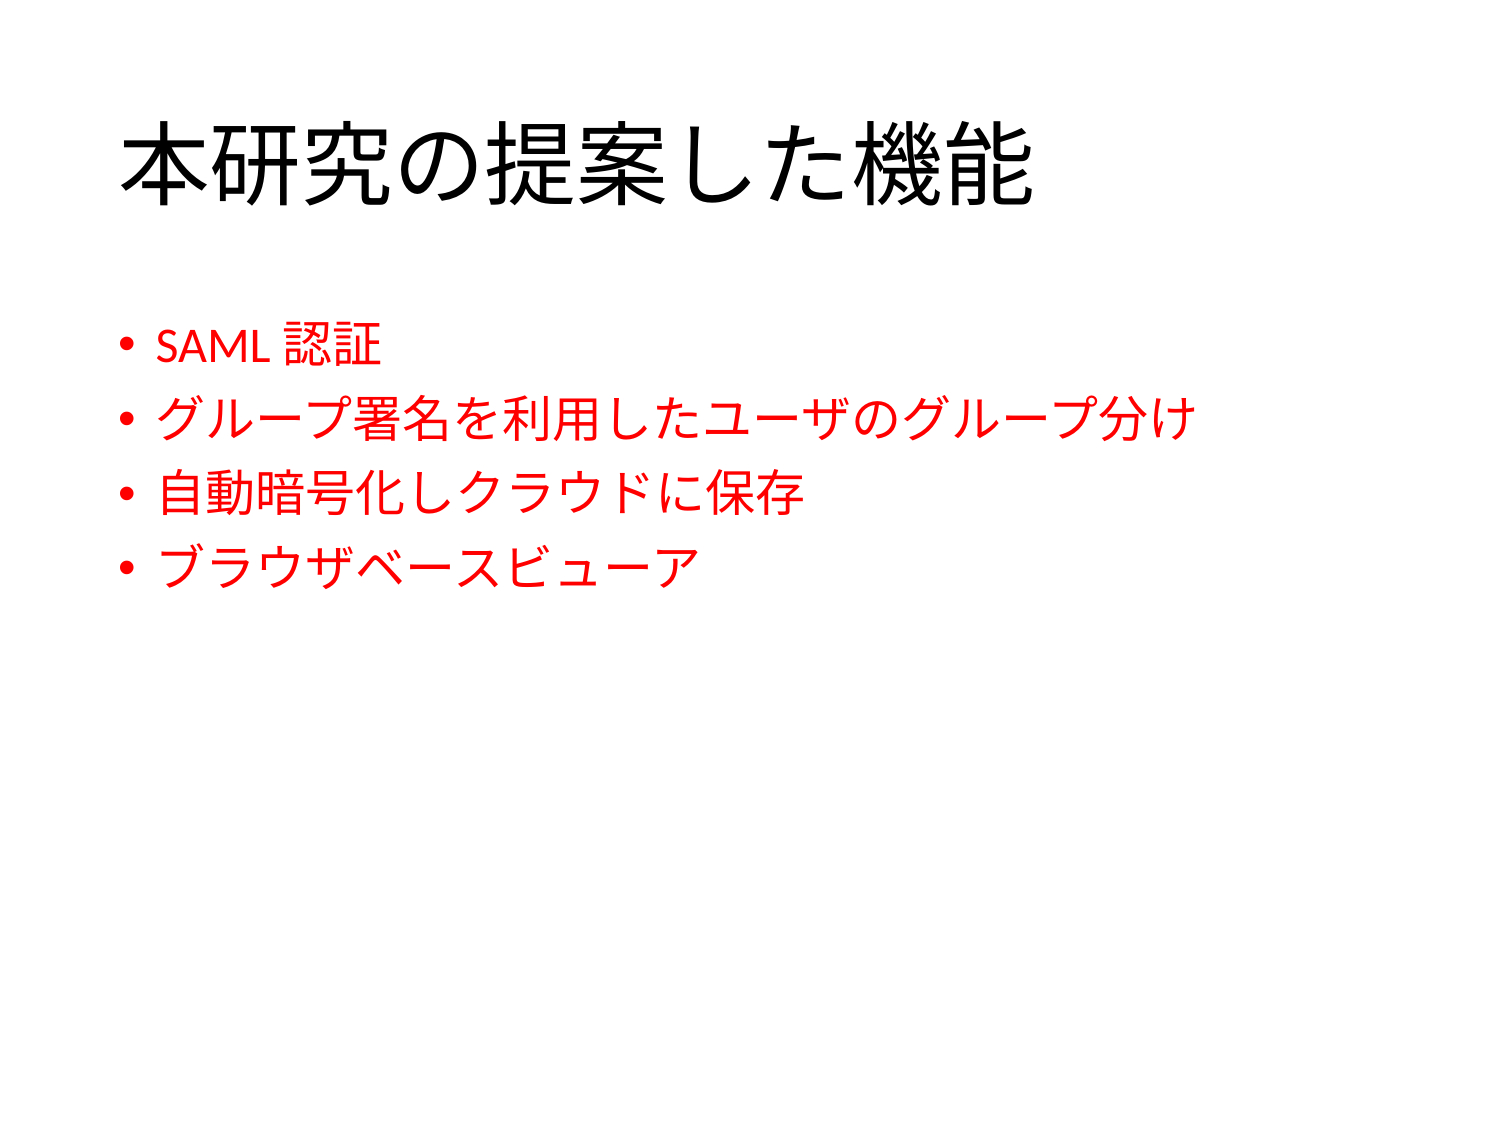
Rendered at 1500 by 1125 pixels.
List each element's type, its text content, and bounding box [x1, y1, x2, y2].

list SAML認証 グループ署名を利用したユーザのグループ分け 自動暗号化しクラウドに保存 ブラウザベースビューア [103, 311, 1397, 985]
title 本研究の提案した機能 [103, 59, 1397, 278]
